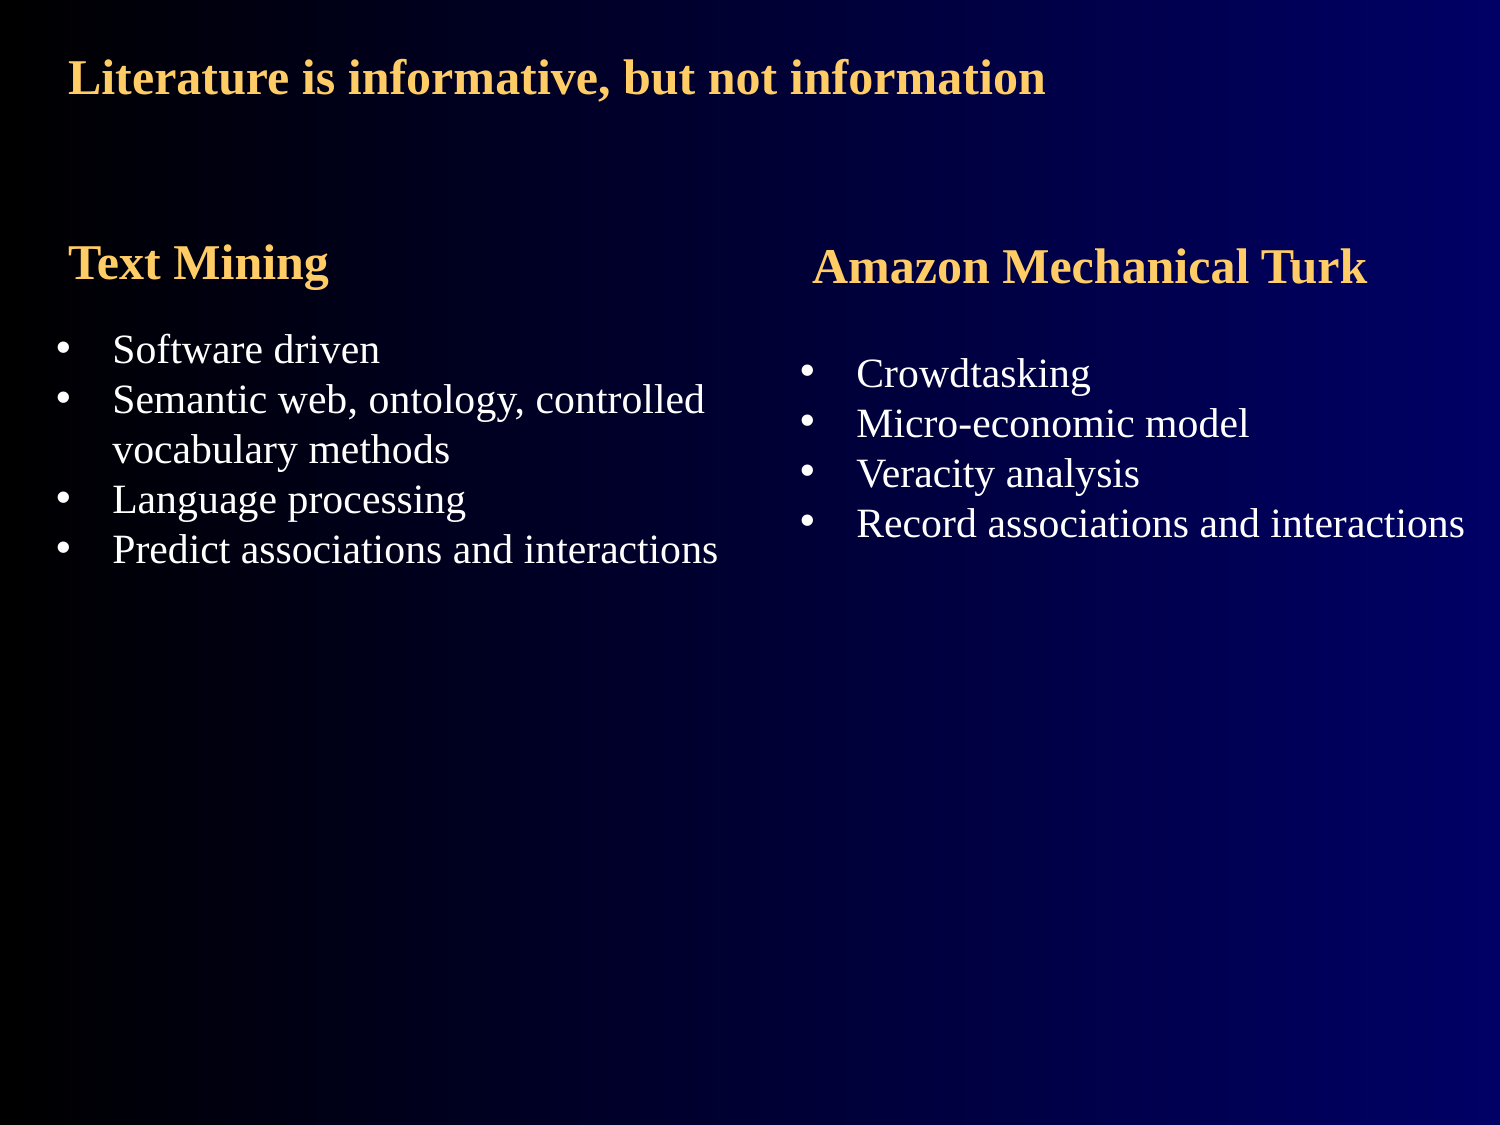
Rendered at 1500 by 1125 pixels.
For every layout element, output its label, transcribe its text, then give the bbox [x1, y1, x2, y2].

text_box Text Mining [53, 133, 1459, 386]
title Literature is informative, but not information [52, 0, 1459, 201]
text_box Software driven Semantic web, ontology, controlled vocabulary methods Language processing Predict associations and interactions [41, 314, 739, 580]
text_box Crowdtasking Micro-economic model Veracity analysis Record associations and interactions [785, 338, 1483, 553]
text_box Amazon Mechanical Turk [797, 137, 1500, 390]
